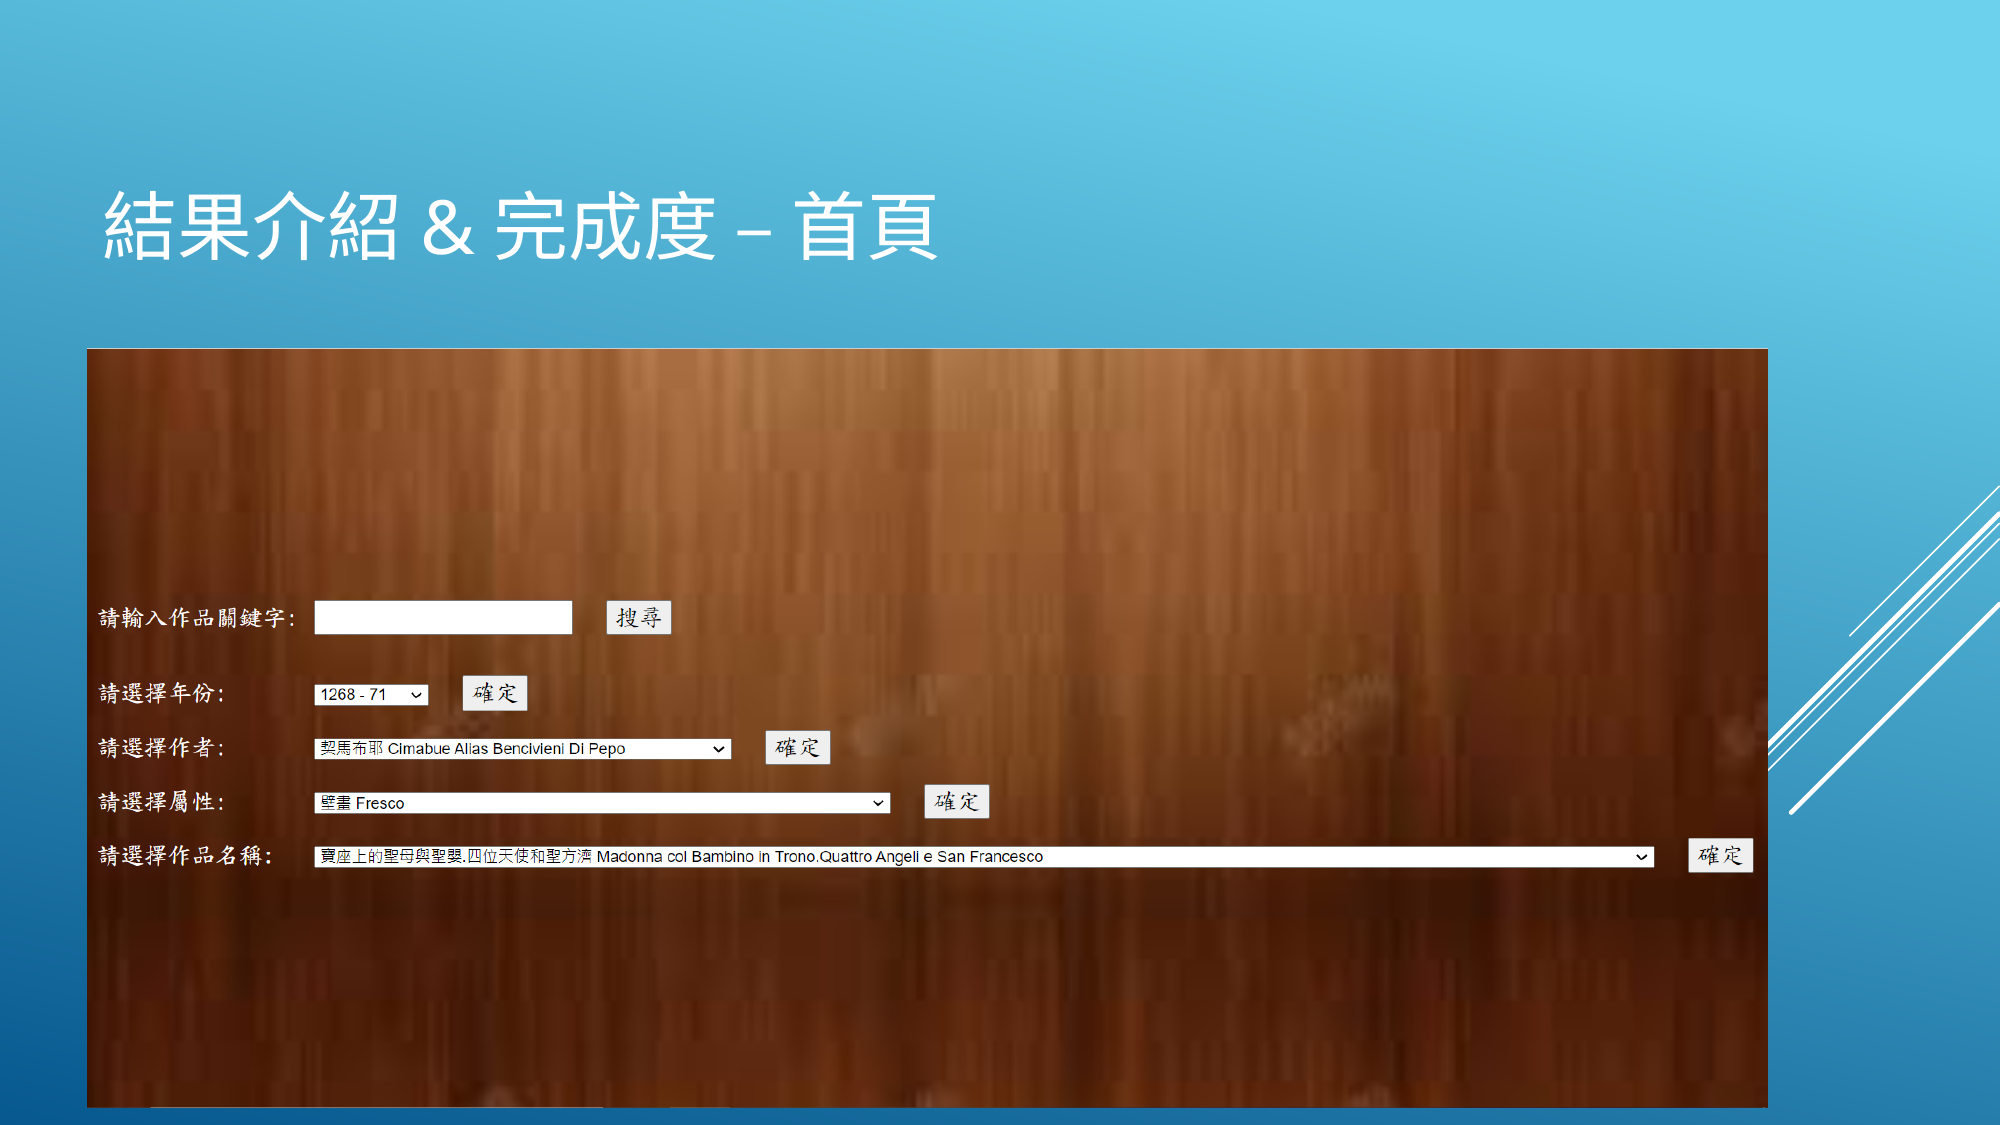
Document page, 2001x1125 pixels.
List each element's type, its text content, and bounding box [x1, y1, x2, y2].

picture [87, 348, 1768, 1109]
title 結果介紹&完成度 – 首頁 [87, 101, 1488, 348]
